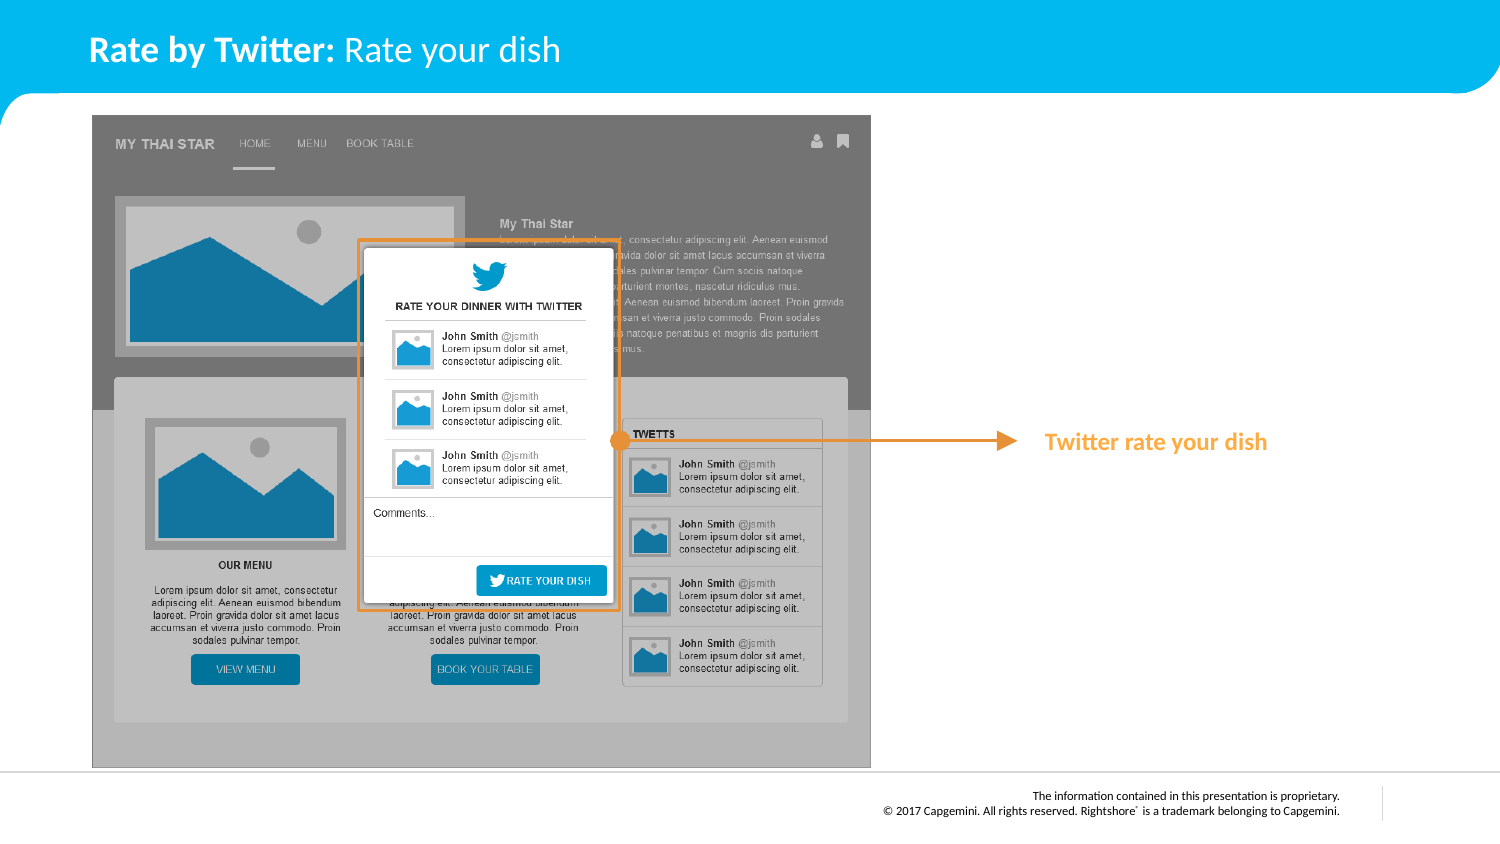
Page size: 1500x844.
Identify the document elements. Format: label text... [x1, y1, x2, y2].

title Rate by Twitter: Rate your dish [73, 0, 1468, 96]
list Twitter rate your dish [1030, 342, 1362, 540]
picture [91, 115, 871, 769]
